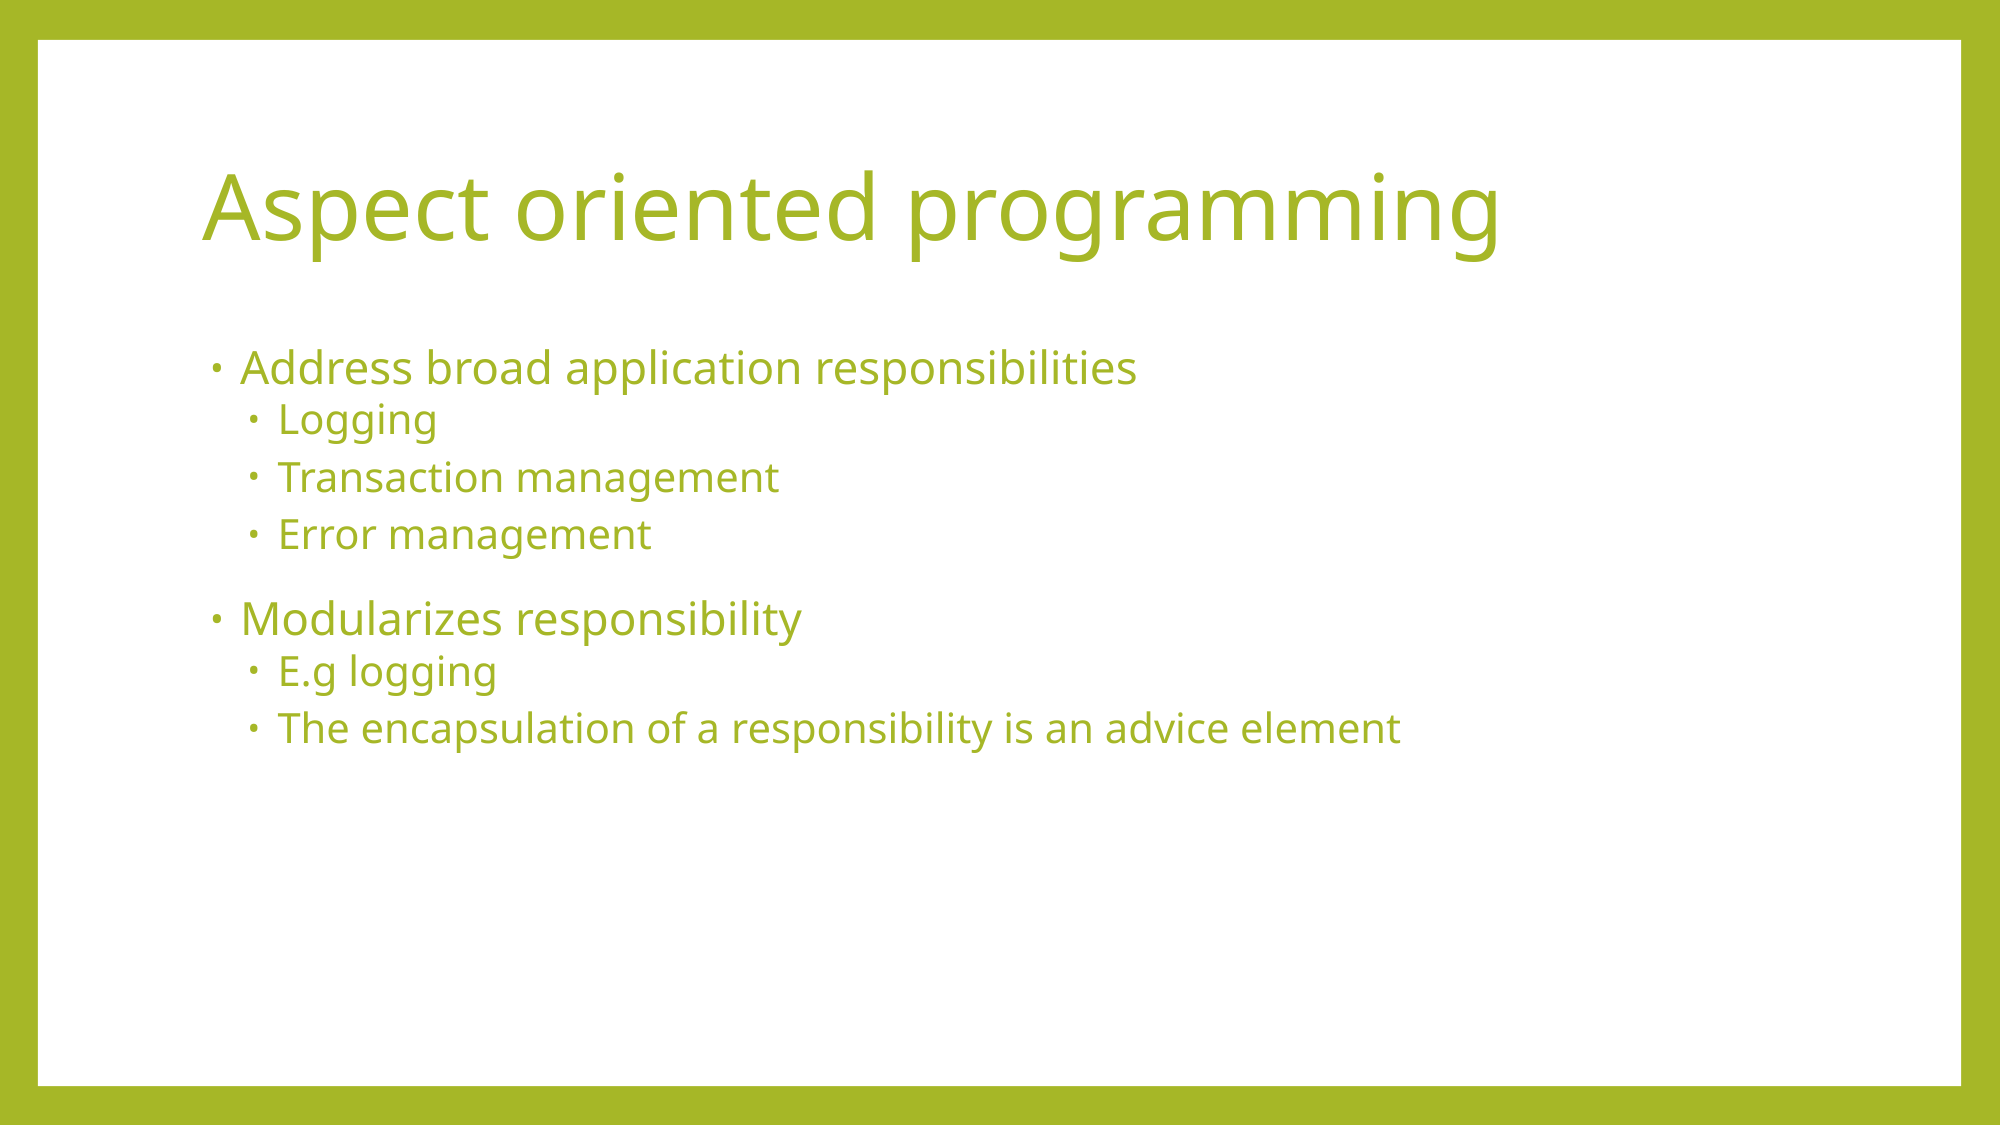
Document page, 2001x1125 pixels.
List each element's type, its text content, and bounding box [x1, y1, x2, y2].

title Aspect oriented programming [187, 99, 1808, 323]
list Address broad application responsibilities Logging Transaction management Error management Modularizes responsibility E.g logging The encapsulation of a responsibility is an advice element [187, 337, 1808, 1000]
